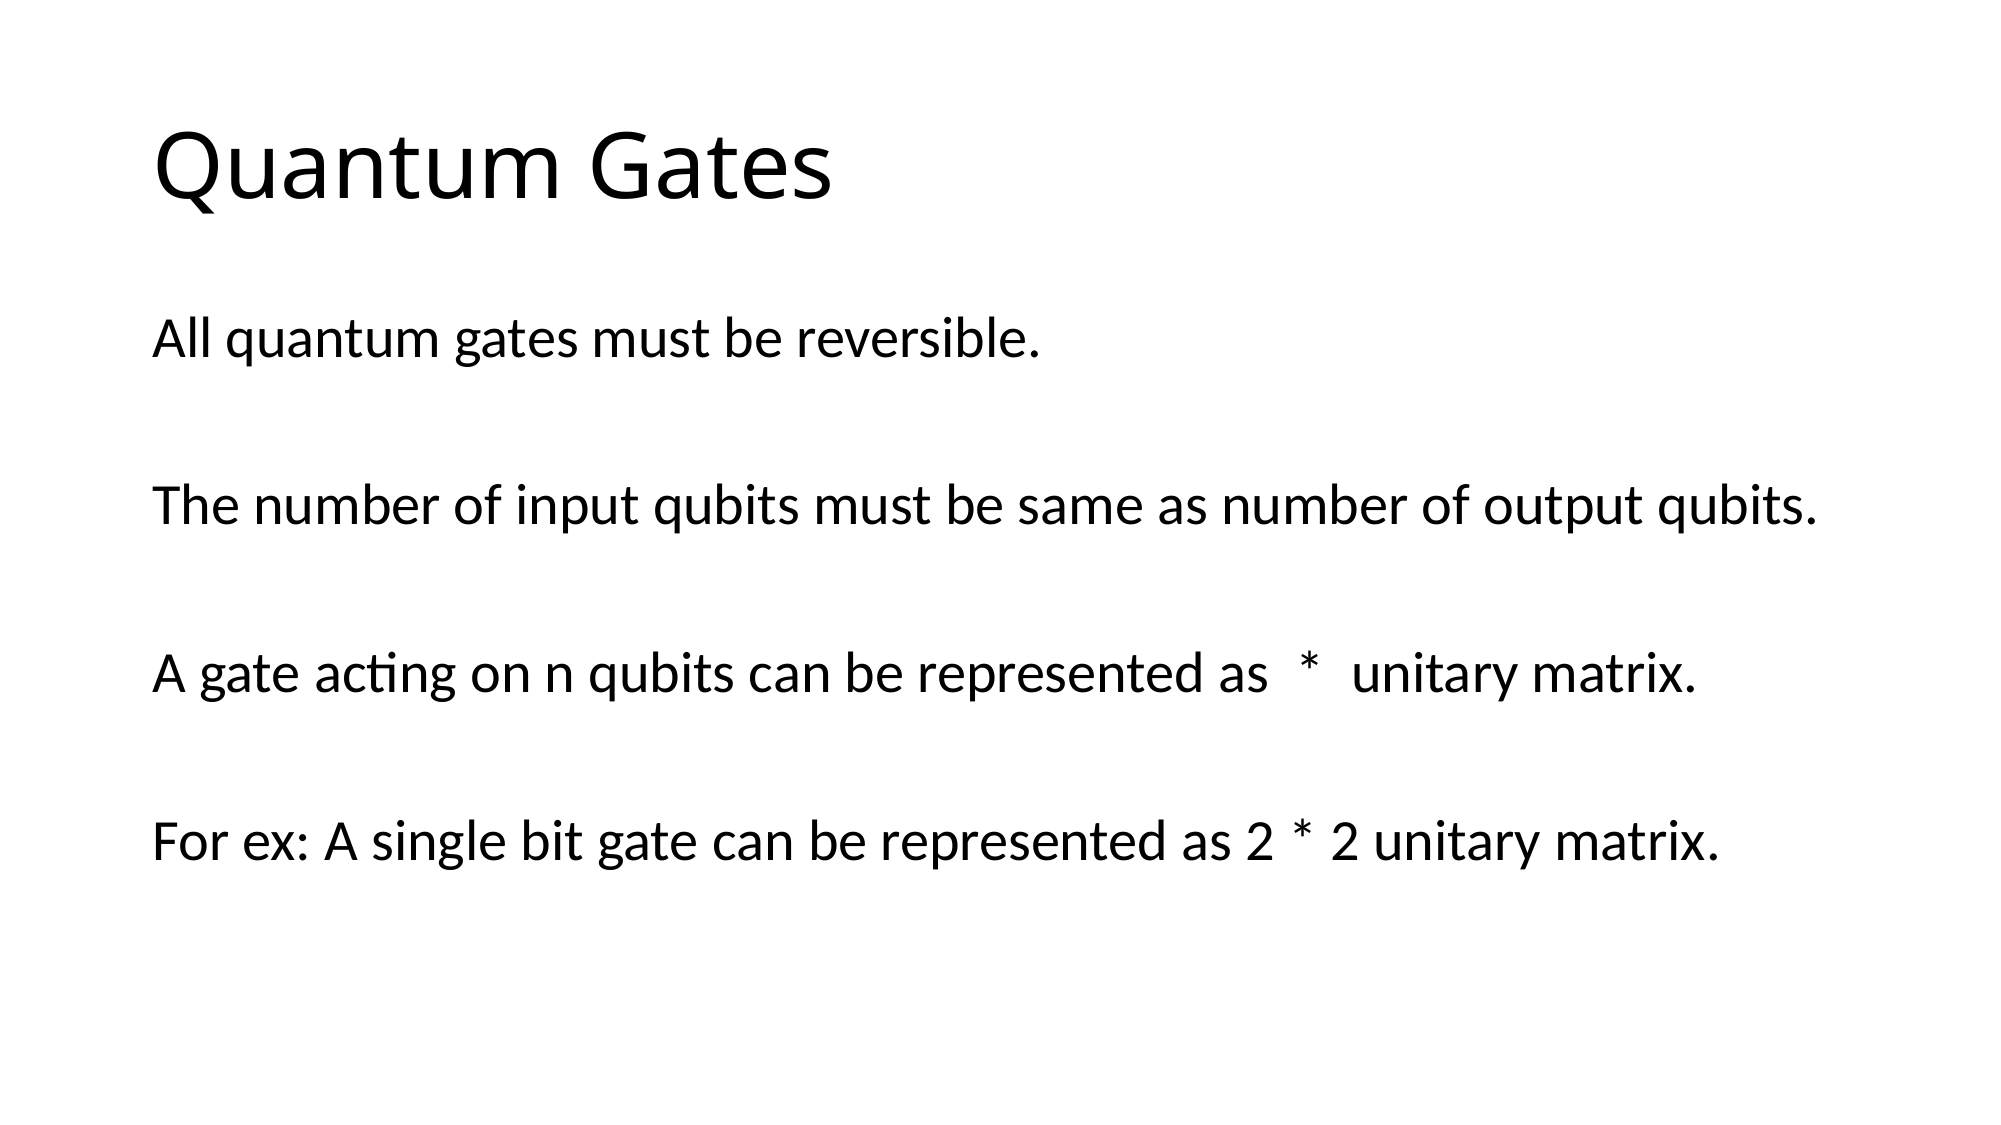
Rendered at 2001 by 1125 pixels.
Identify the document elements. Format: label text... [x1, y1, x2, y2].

title Quantum Gates [137, 59, 1863, 278]
